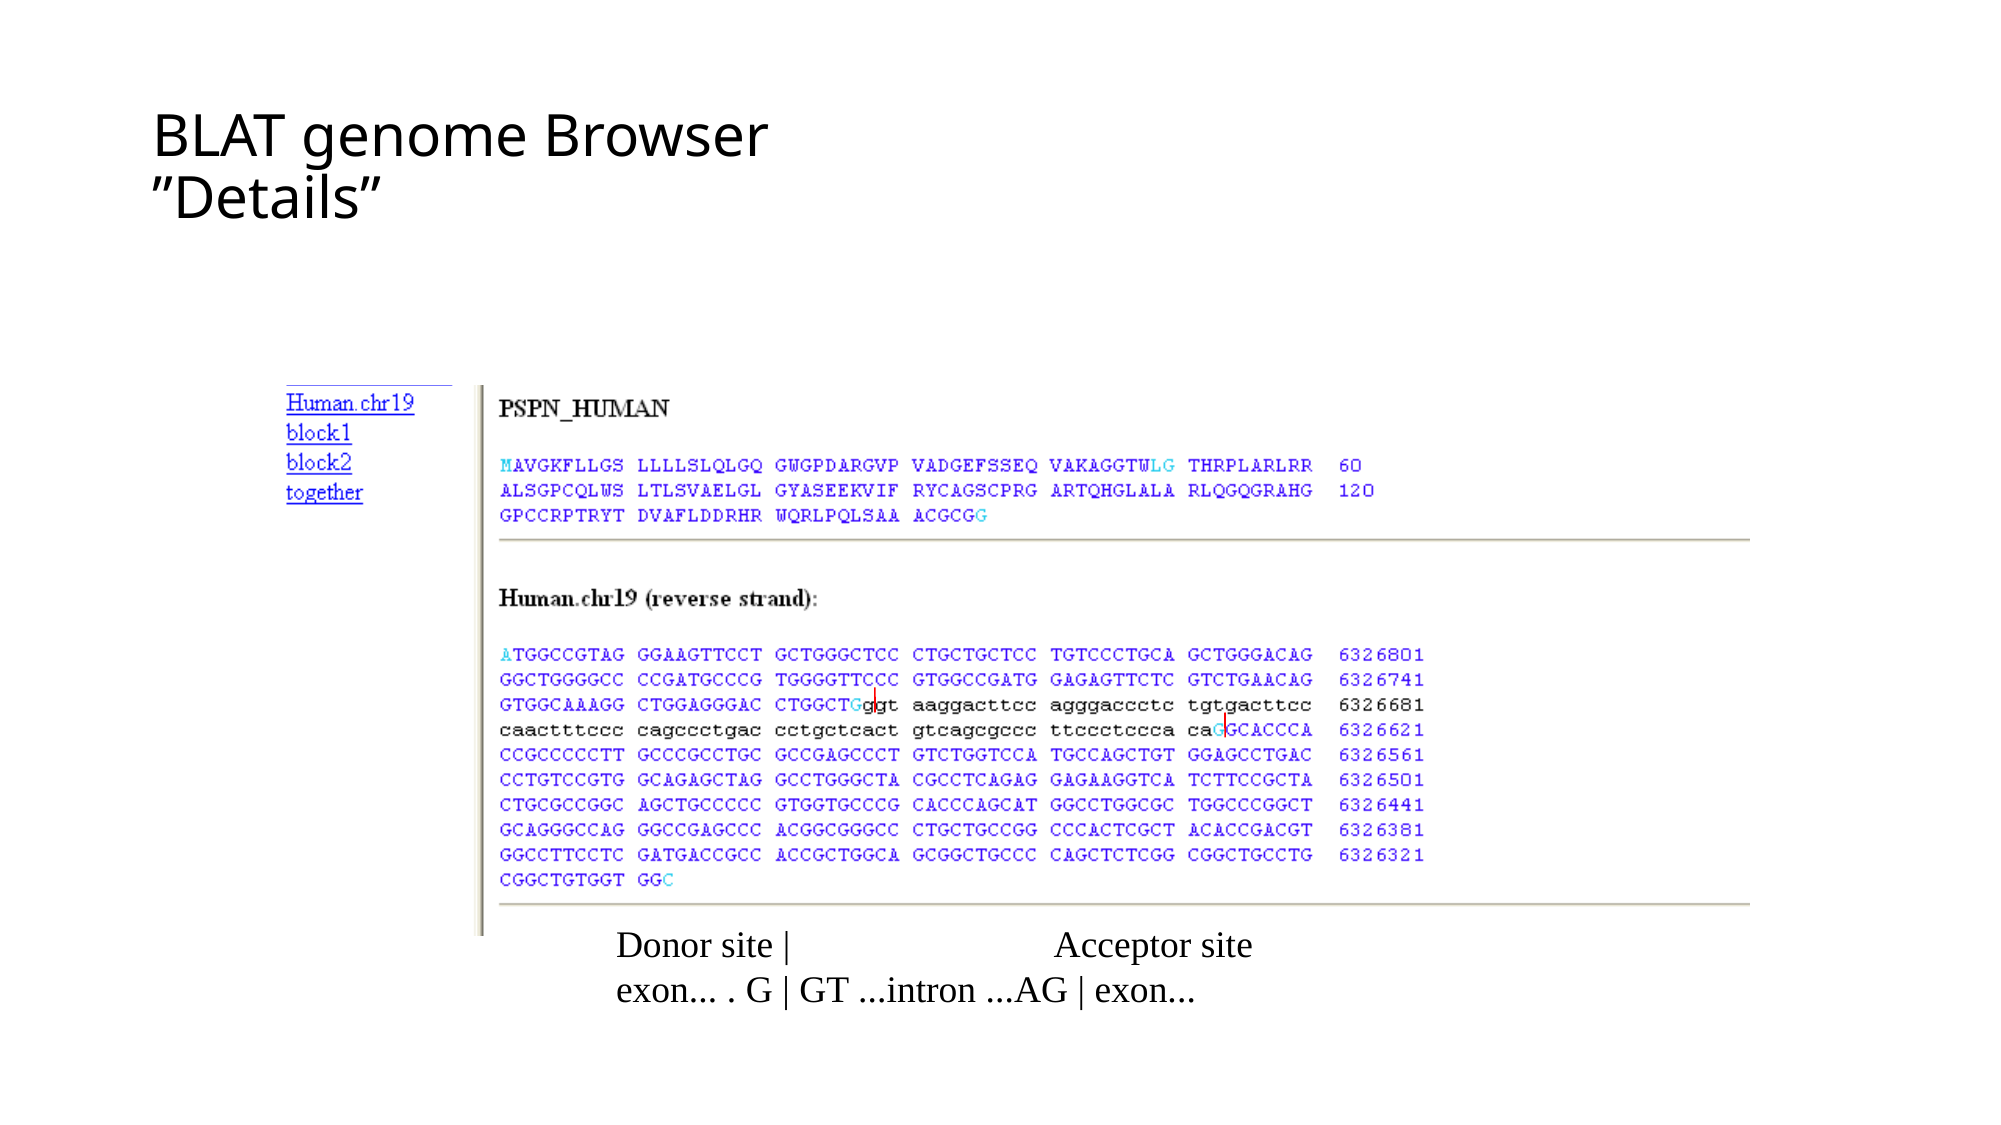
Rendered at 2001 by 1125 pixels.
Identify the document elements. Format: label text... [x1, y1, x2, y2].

picture [279, 385, 1750, 936]
text_box Donor site | Acceptor site exon... . G | GT ...intron ...AG | exon... [601, 936, 1269, 1018]
title BLAT genome Browser ”Details” [137, 59, 1863, 278]
